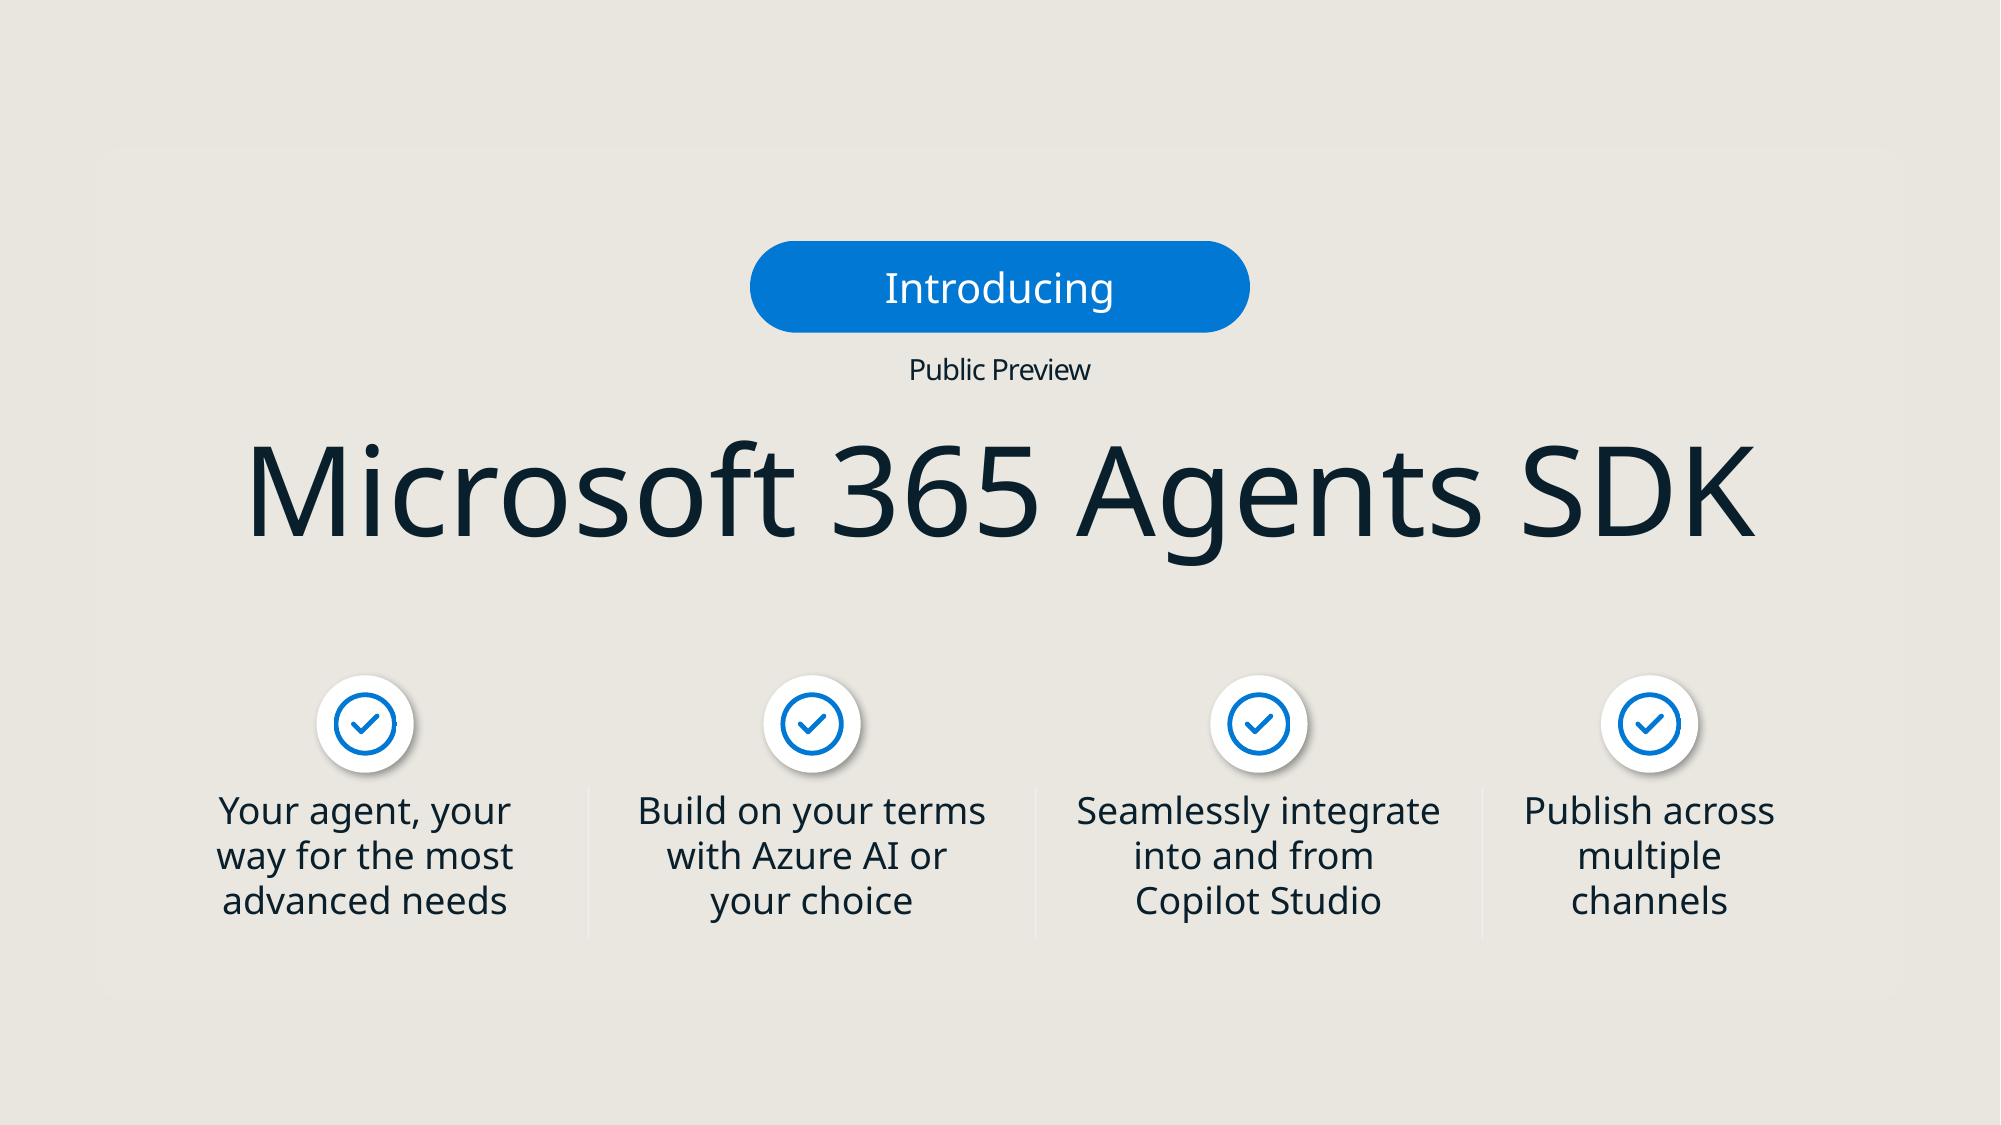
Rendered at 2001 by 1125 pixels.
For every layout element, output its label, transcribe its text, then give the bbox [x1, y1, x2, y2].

text_box [94, 146, 1906, 1001]
text_box Seamlessly integrate into and from Copilot Studio [1047, 786, 1471, 923]
text_box Introducing [750, 240, 1251, 333]
text_box Publish across multiple channels [1511, 786, 1788, 923]
text_box Your agent, your way for the most advanced needs [182, 786, 548, 923]
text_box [763, 674, 861, 773]
text_box Build on your terms with Azure AI or your choice [632, 786, 992, 923]
title Microsoft 365 Agents SDK [210, 392, 1790, 581]
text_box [1600, 674, 1699, 773]
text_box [1210, 674, 1308, 773]
text_box Public Preview [789, 350, 1211, 386]
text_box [316, 674, 414, 773]
